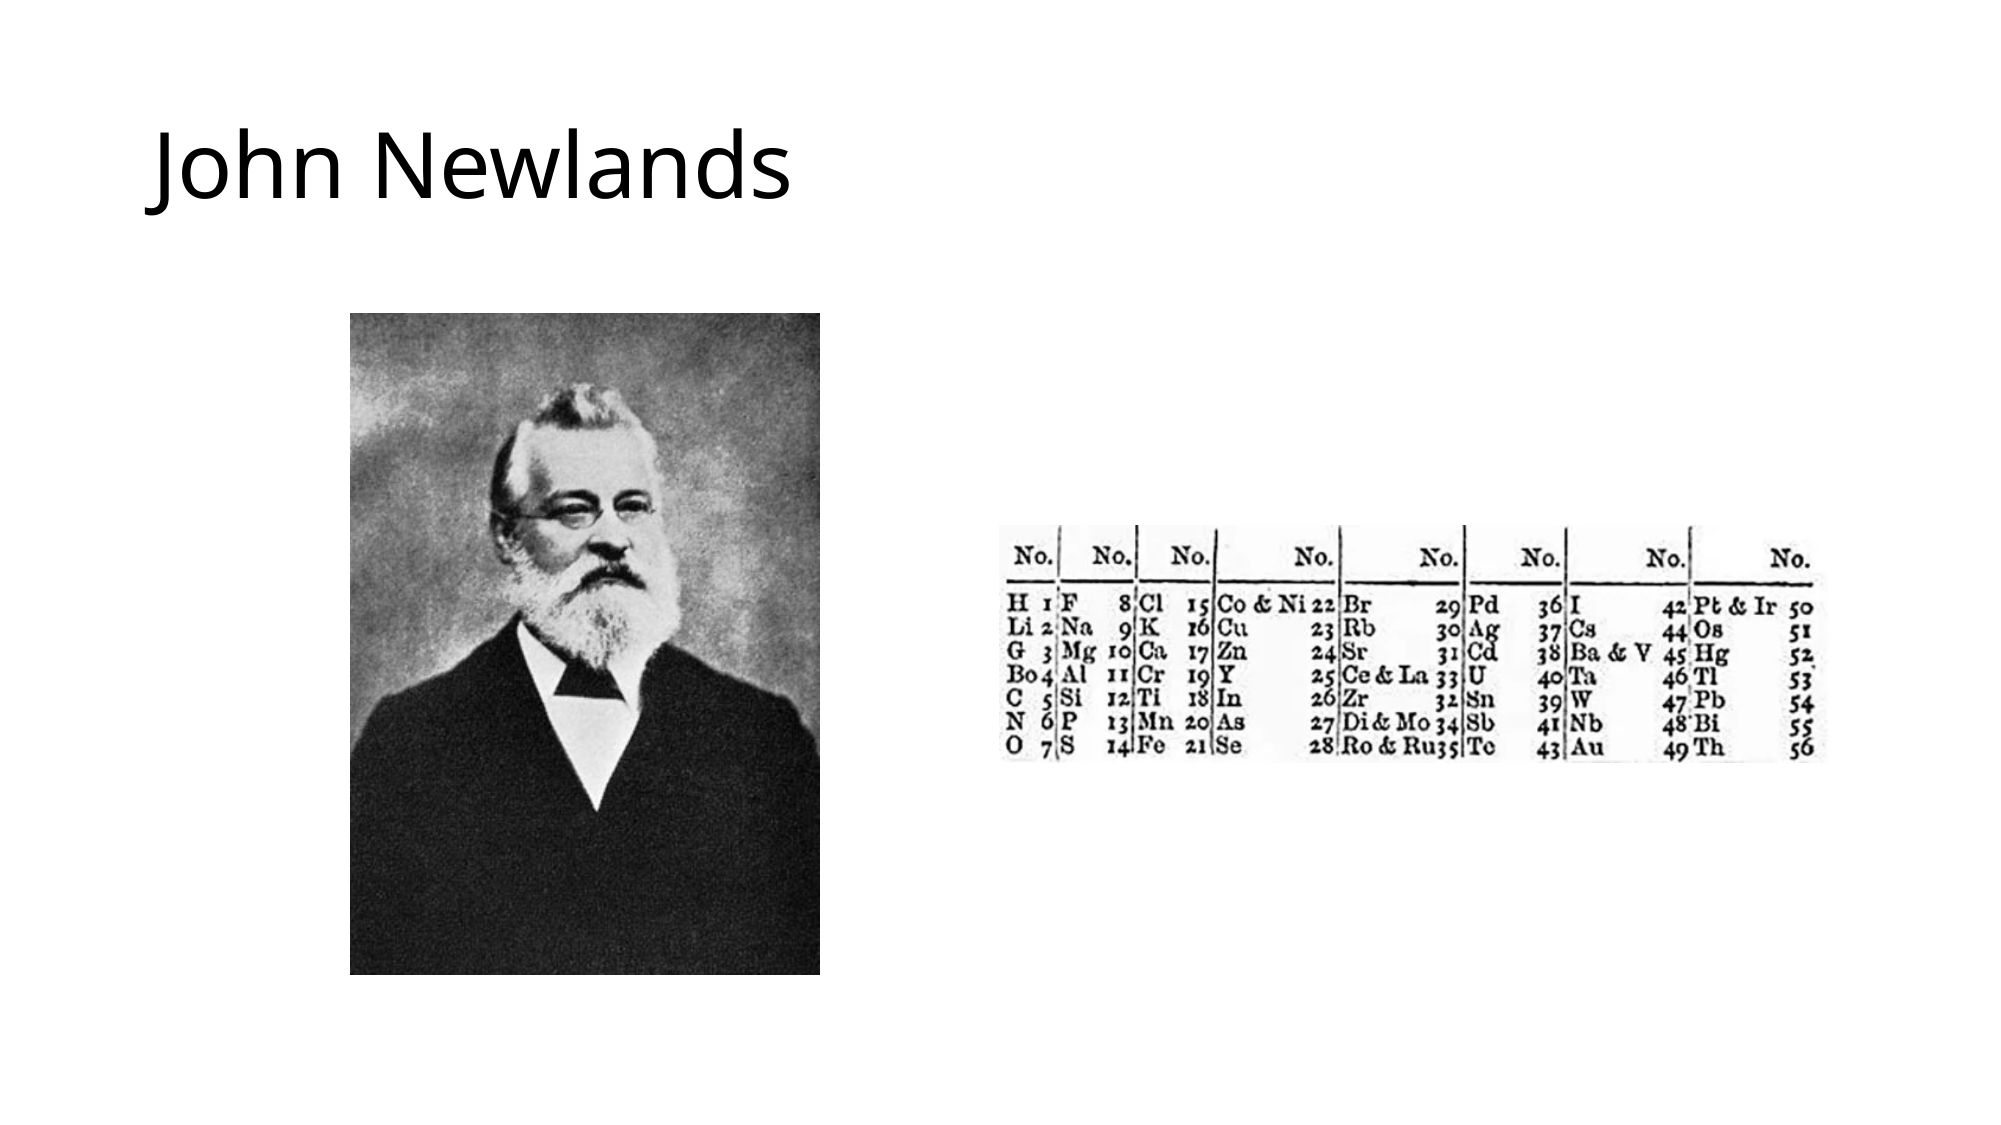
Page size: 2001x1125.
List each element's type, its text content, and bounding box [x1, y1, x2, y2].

picture [350, 313, 820, 975]
picture [999, 525, 1829, 763]
title John Newlands [137, 59, 1863, 278]
